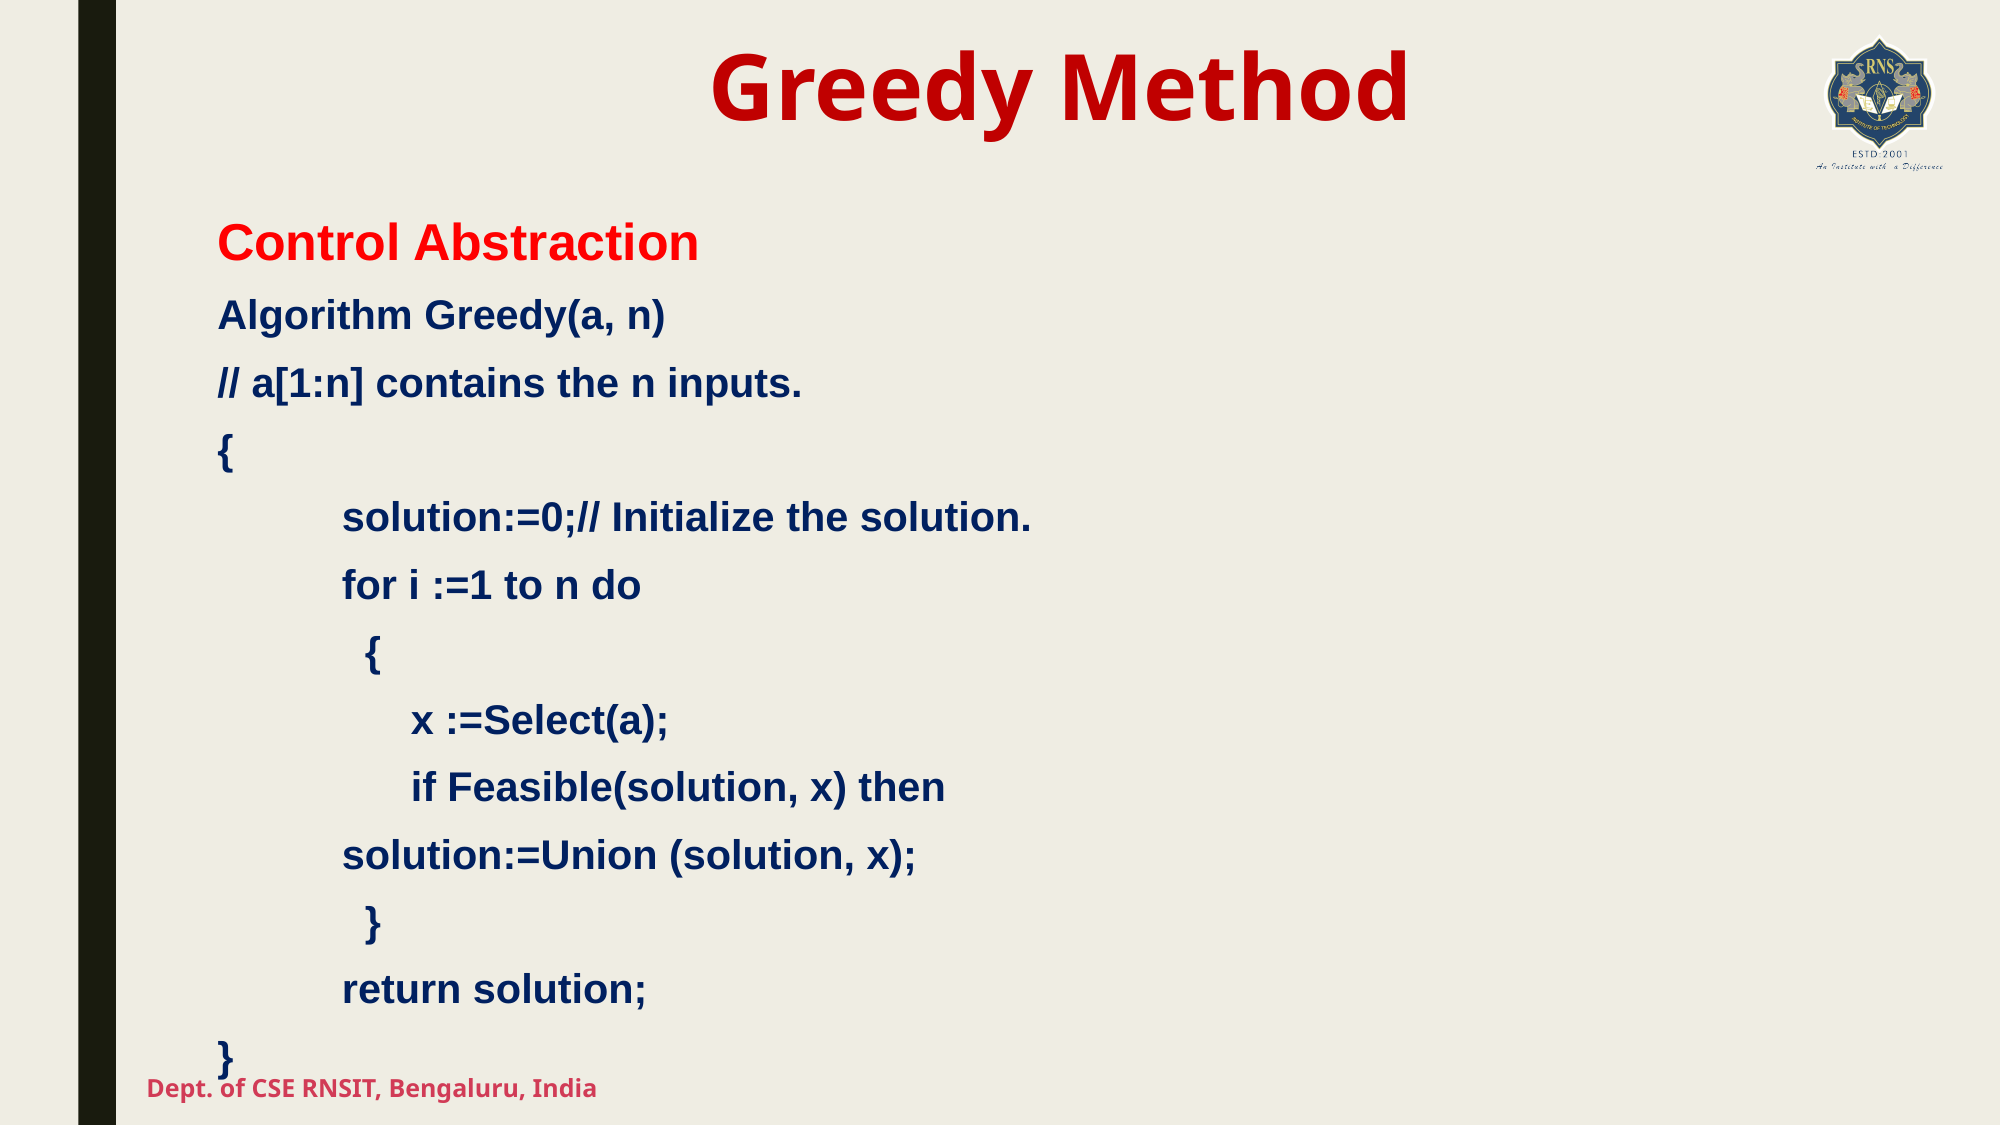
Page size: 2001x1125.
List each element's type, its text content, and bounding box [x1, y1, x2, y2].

footer Dept. of CSE RNSIT, Bengaluru, India [131, 1056, 1162, 1124]
picture [1816, 167, 1944, 172]
list Control Abstraction Algorithm Greedy(a, n) // a[1:n] contains the n inputs. { solution:=0;// Initialize the solution. for i :=1 to n do { x :=Select(a); if Feasible(solution, x) then solution:=Union (solution, x); } return solution; } [202, 205, 1944, 1090]
title Greedy Method [202, 34, 1944, 167]
